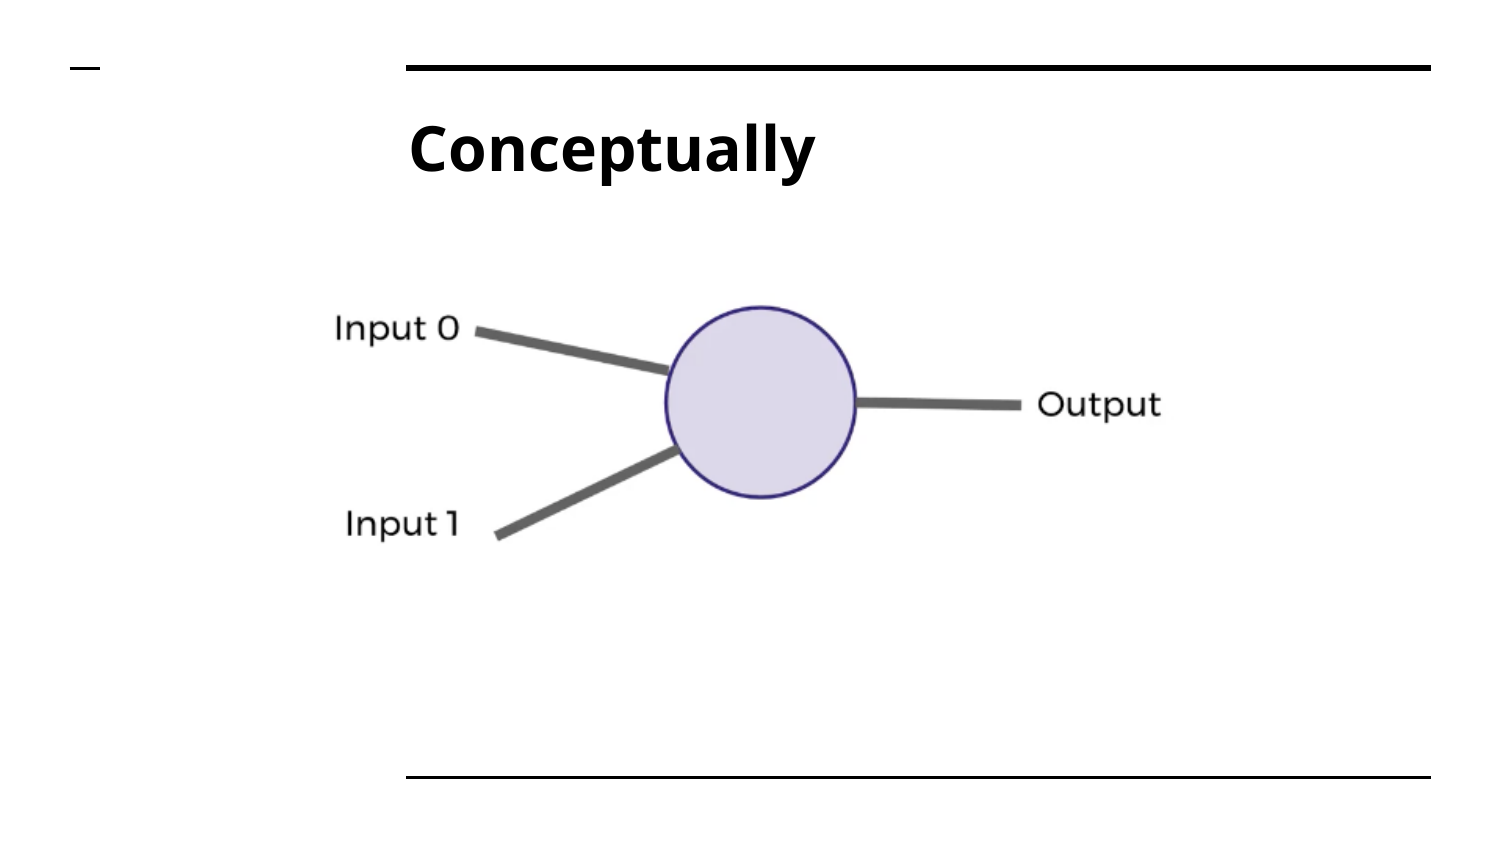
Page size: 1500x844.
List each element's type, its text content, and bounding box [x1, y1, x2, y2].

picture [314, 238, 1186, 605]
title Conceptually [393, 94, 1431, 199]
